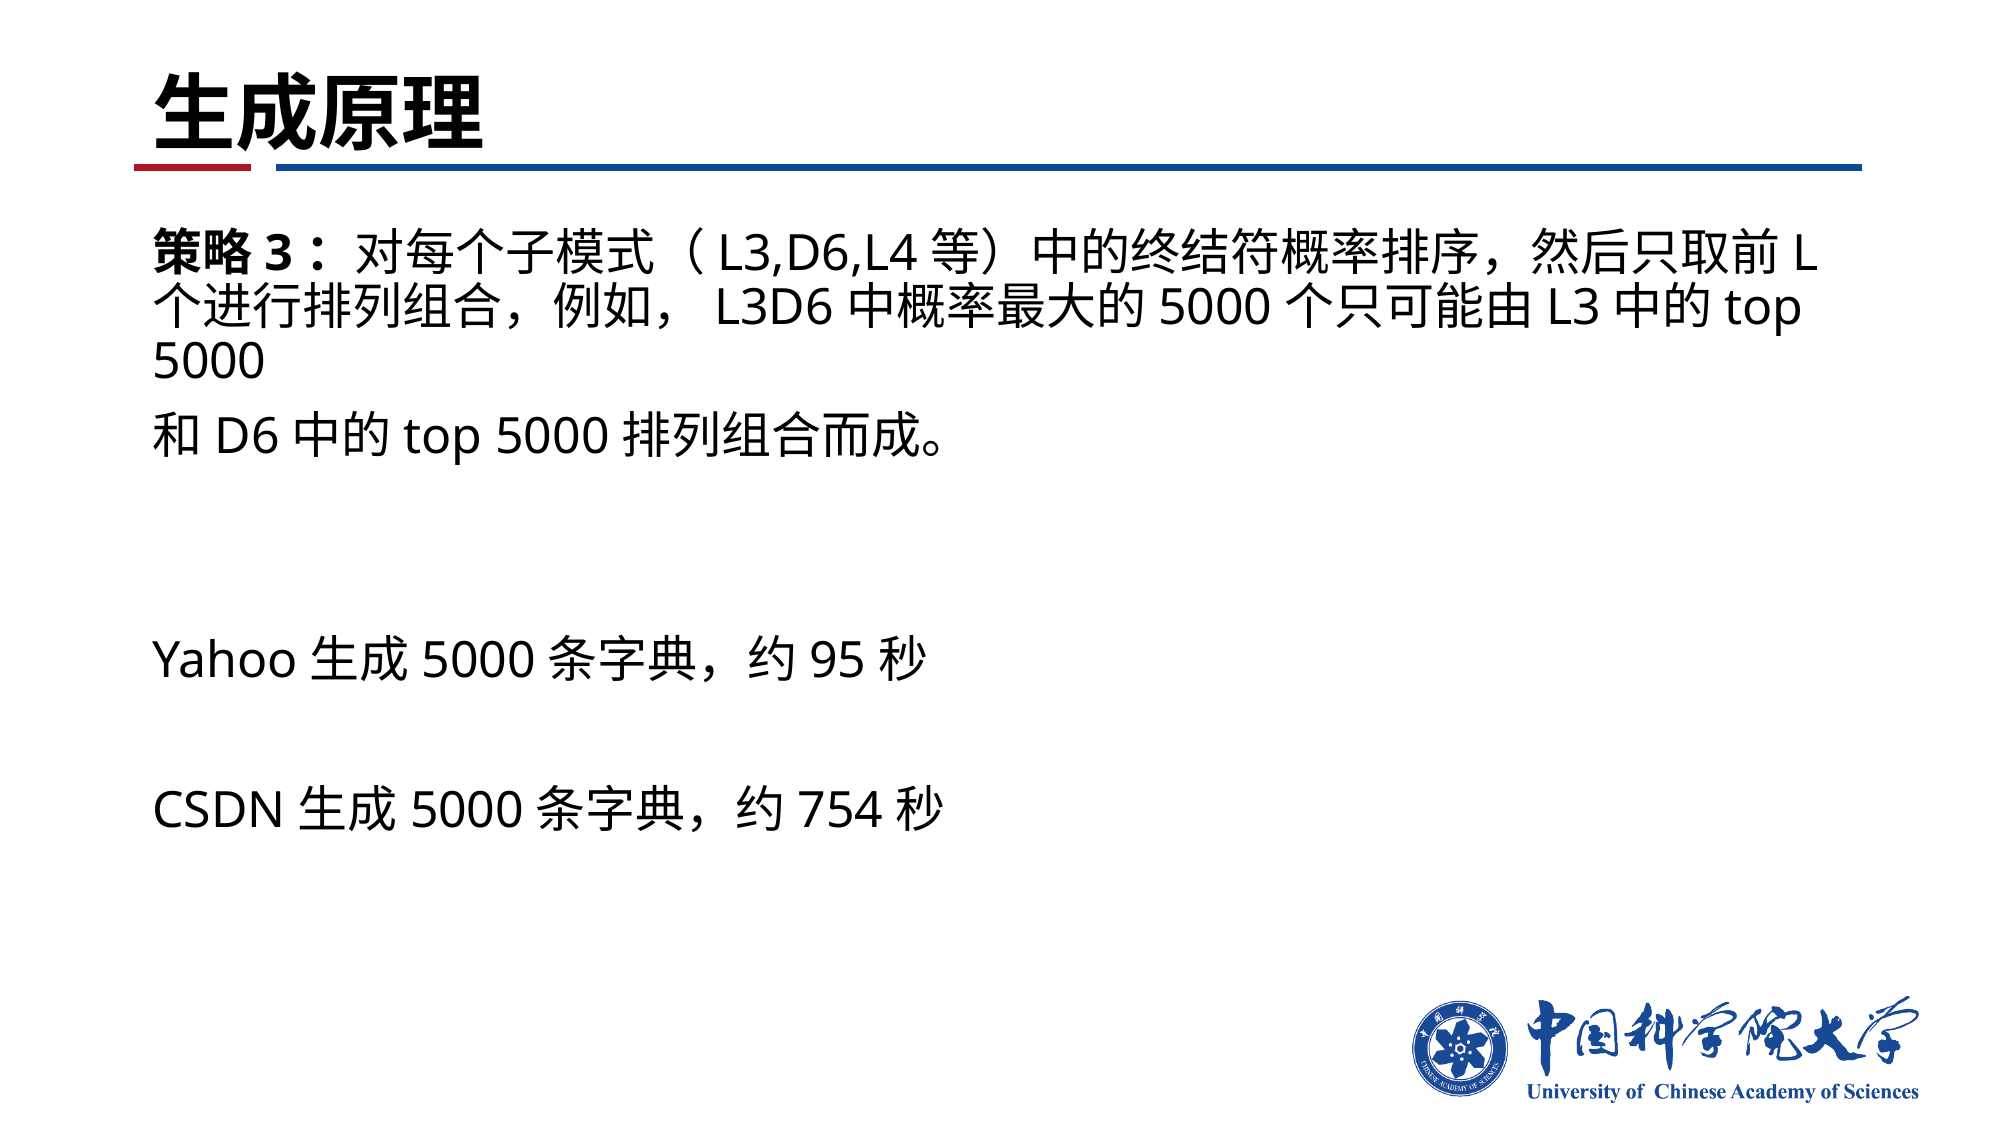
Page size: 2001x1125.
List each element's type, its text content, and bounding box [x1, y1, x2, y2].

picture [1412, 996, 1919, 1103]
title 生成原理 [137, 0, 1863, 168]
list 策略3：对每个子模式（L3,D6,L4等）中的终结符概率排序，然后只取前L个进行排列组合，例如，L3D6中概率最大的5000个只可能由L3中的top 5000 和D6中的top 5000排列组合而成。 Yahoo生成5000条字典，约95秒 CSDN生成5000条字典，约754秒 [137, 219, 1863, 1051]
